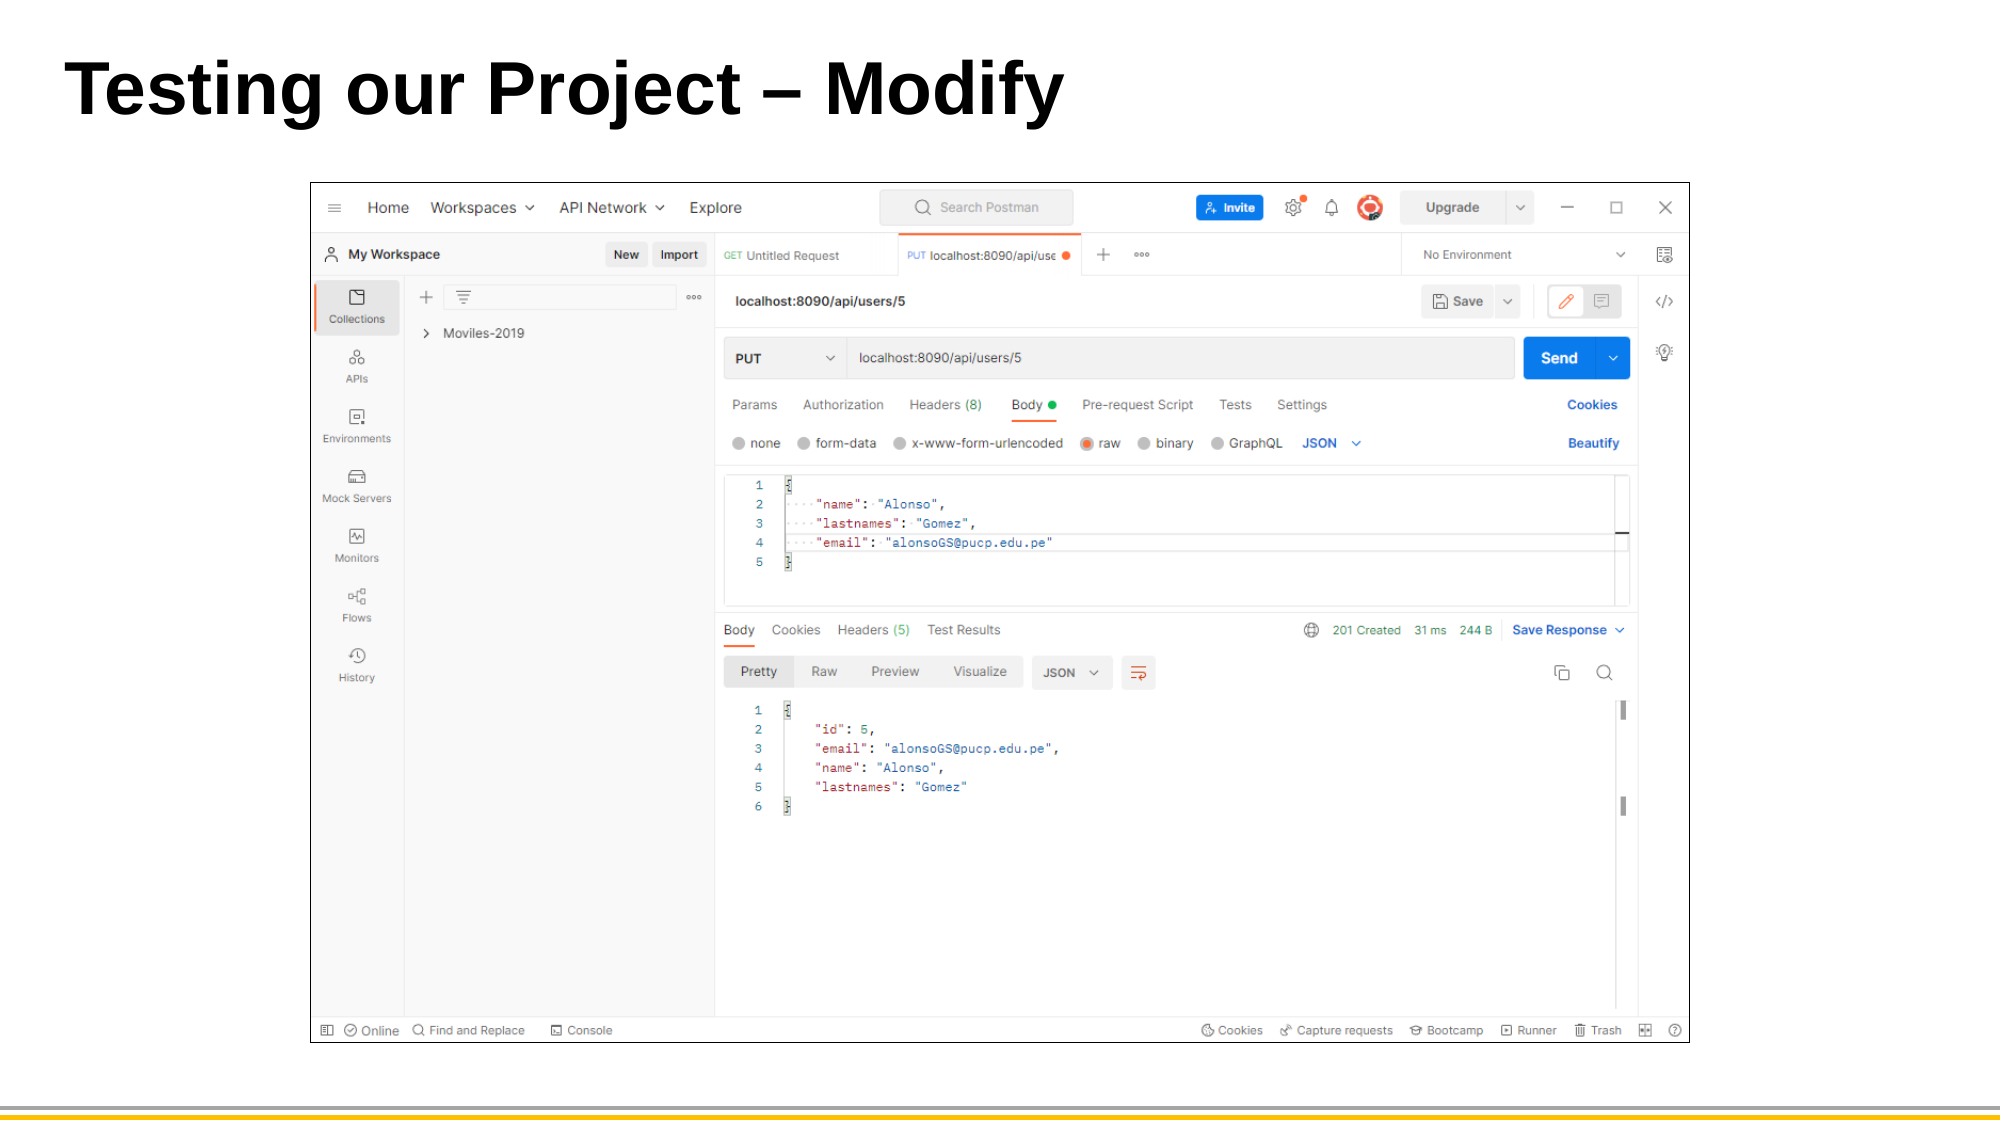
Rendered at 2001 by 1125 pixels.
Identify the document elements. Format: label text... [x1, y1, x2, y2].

text_box Testing our Project – Modify [49, 32, 1828, 138]
picture [310, 182, 1690, 1043]
